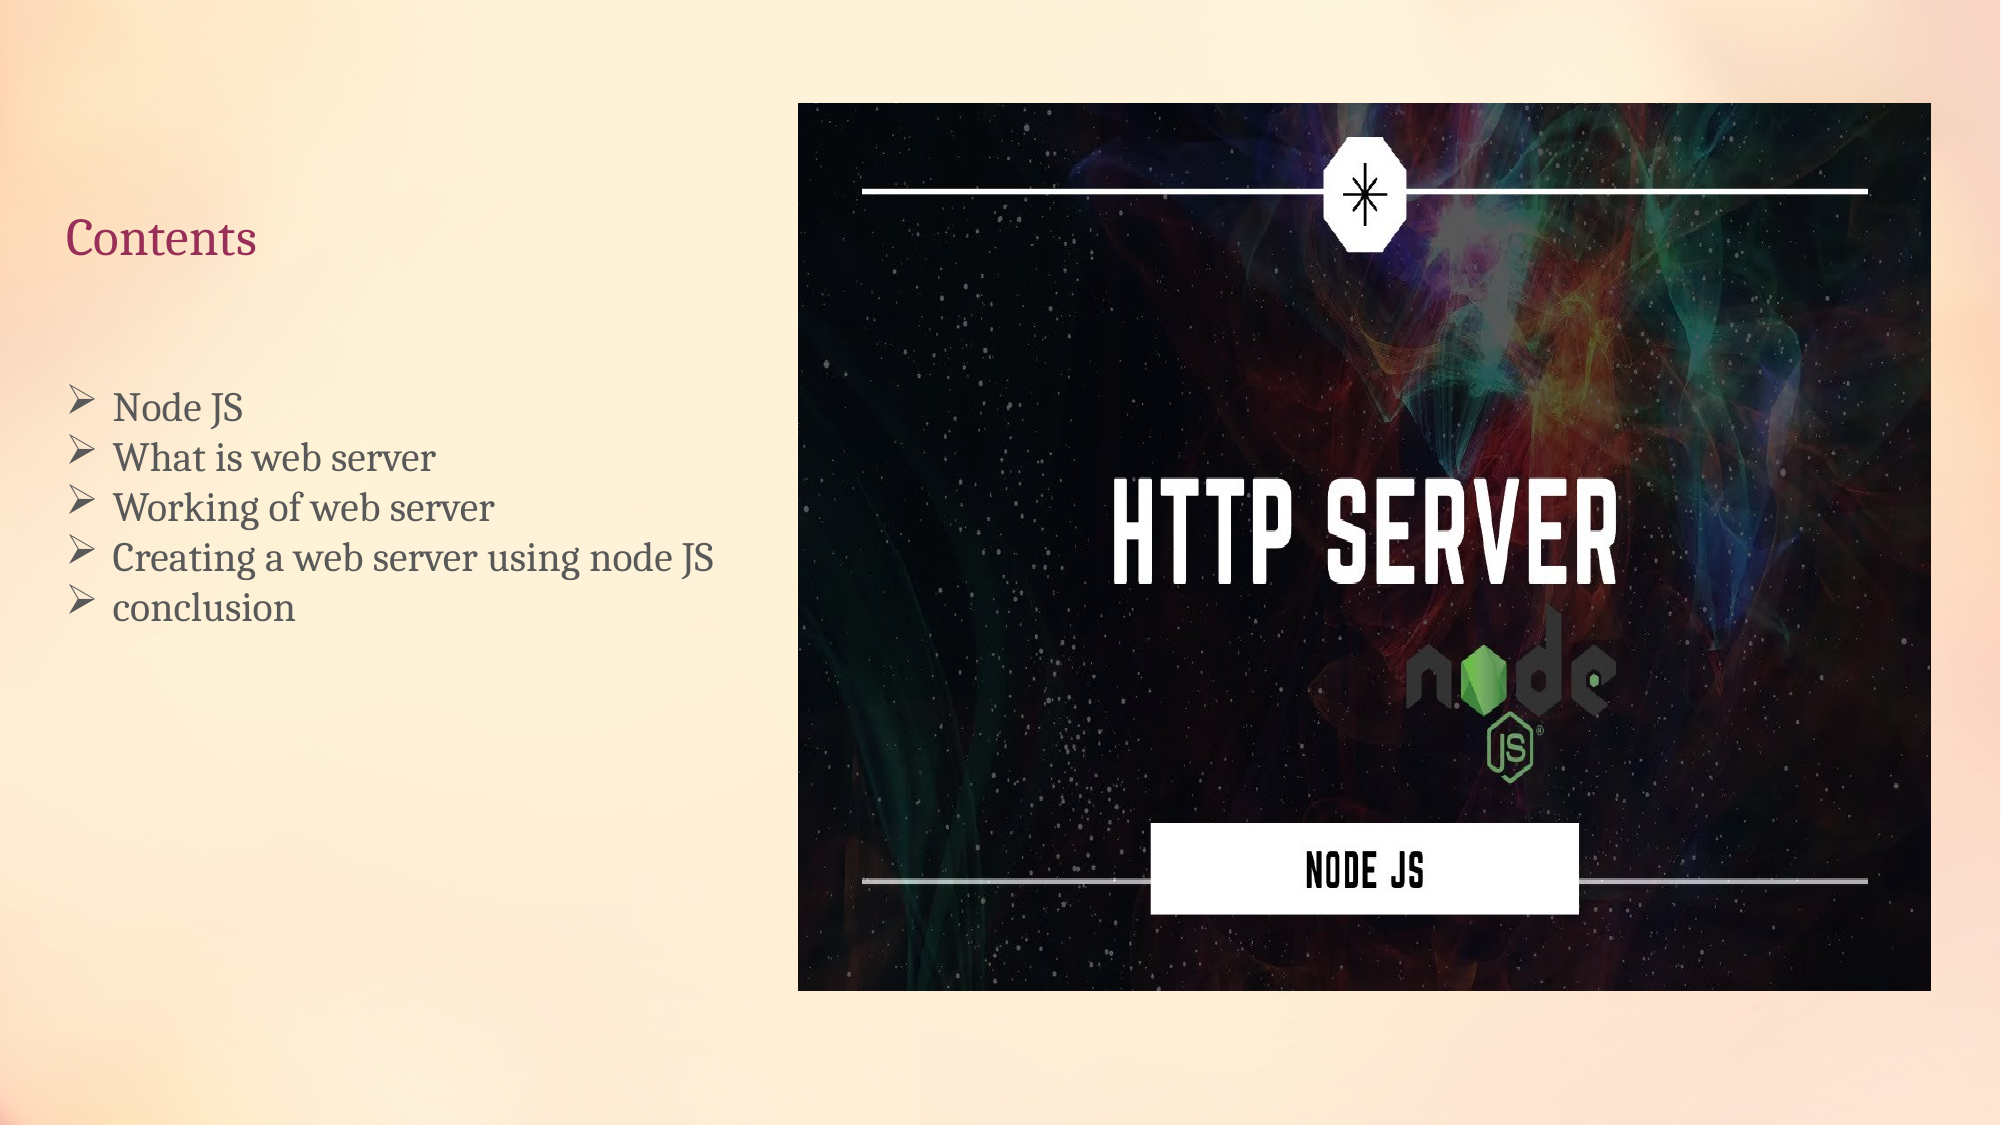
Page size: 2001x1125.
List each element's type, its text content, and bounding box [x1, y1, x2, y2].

title Contents [51, 200, 798, 372]
text_box Node JS What is web server Working of web server Creating a web server using node JS conclusion [50, 372, 798, 688]
picture [0, 0, 2001, 1125]
